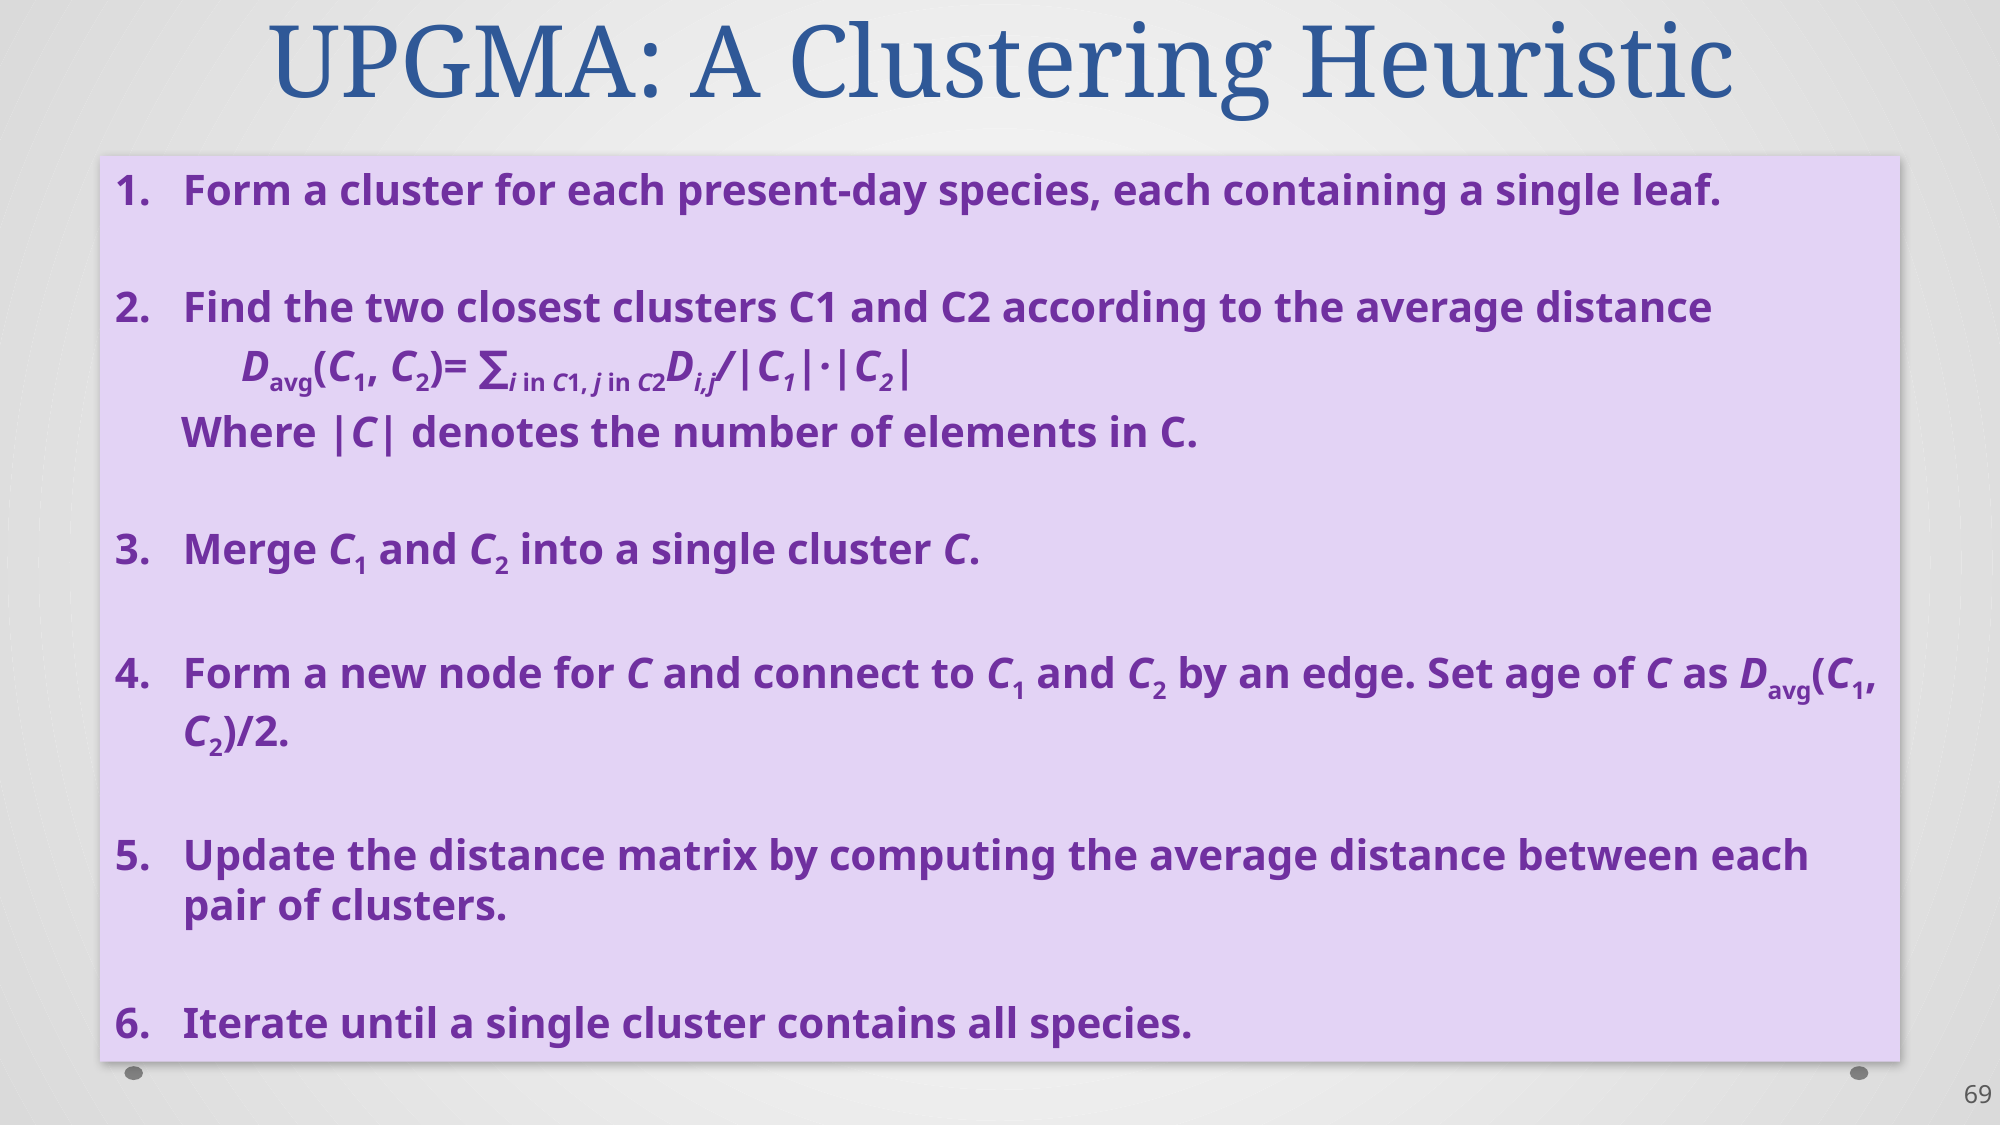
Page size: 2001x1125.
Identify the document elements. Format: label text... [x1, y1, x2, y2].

slide_number 69 [1550, 1065, 2000, 1125]
list Form a cluster for each present-day species, each containing a single leaf. Find the two closest clusters C1 and C2 according to the average distance Davg(C1, C2)= ∑i in C1, j in C2Di,j/|C1|·|C2| Where |C| denotes the number of elements in C. Merge C1 and C2 into a single cluster C. Form a new node for C and connect to C1 and C2 by an edge. Set age of C as Davg(C1, C2)/2. Update the distance matrix by computing the average distance between each pair of clusters. Iterate until a single cluster contains all species. [99, 155, 1900, 1062]
title UPGMA: A Clustering Heuristic [102, 0, 1903, 125]
